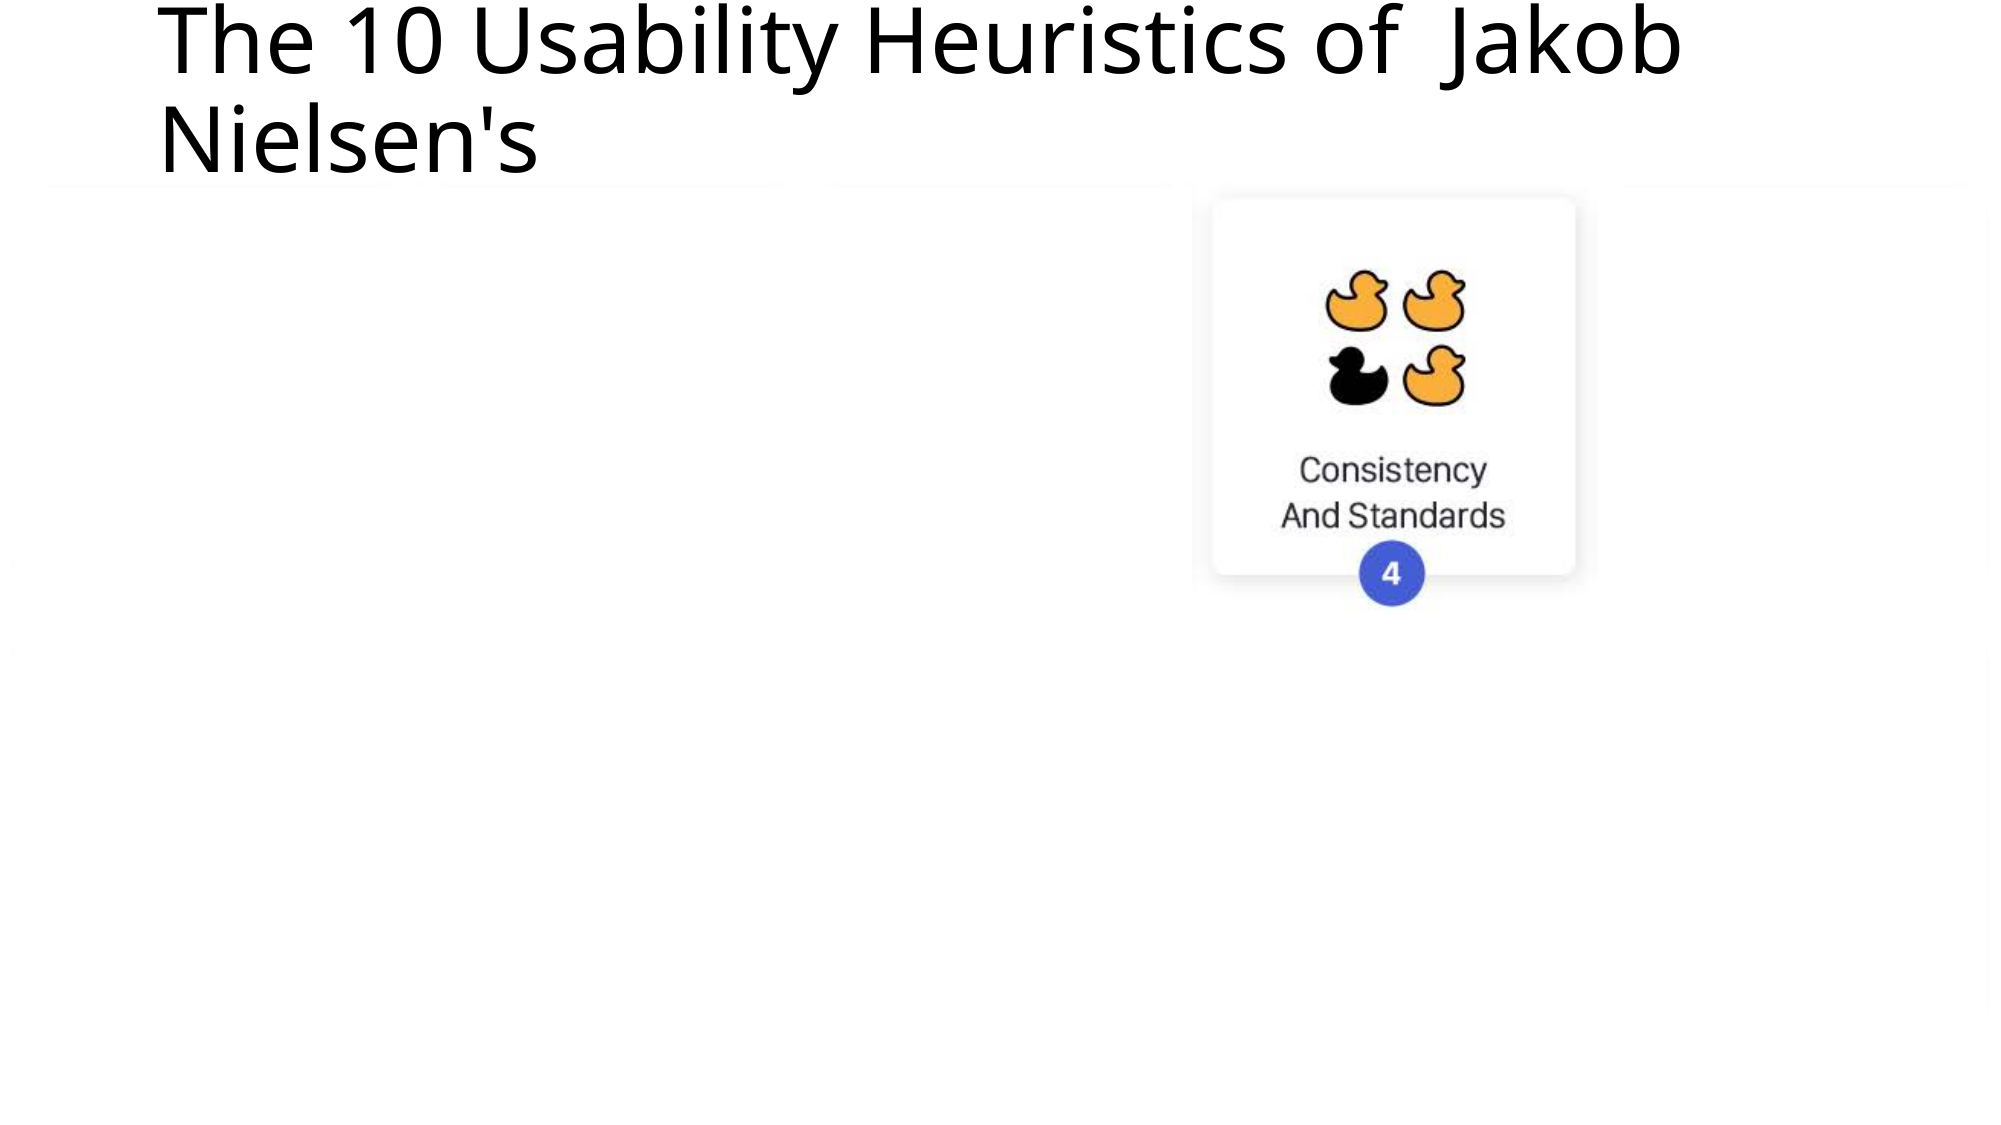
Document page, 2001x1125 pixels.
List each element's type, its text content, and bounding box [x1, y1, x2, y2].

picture [0, 170, 2000, 1073]
title The 10 Usability Heuristics of Jakob Nielsen's [142, 15, 1858, 170]
